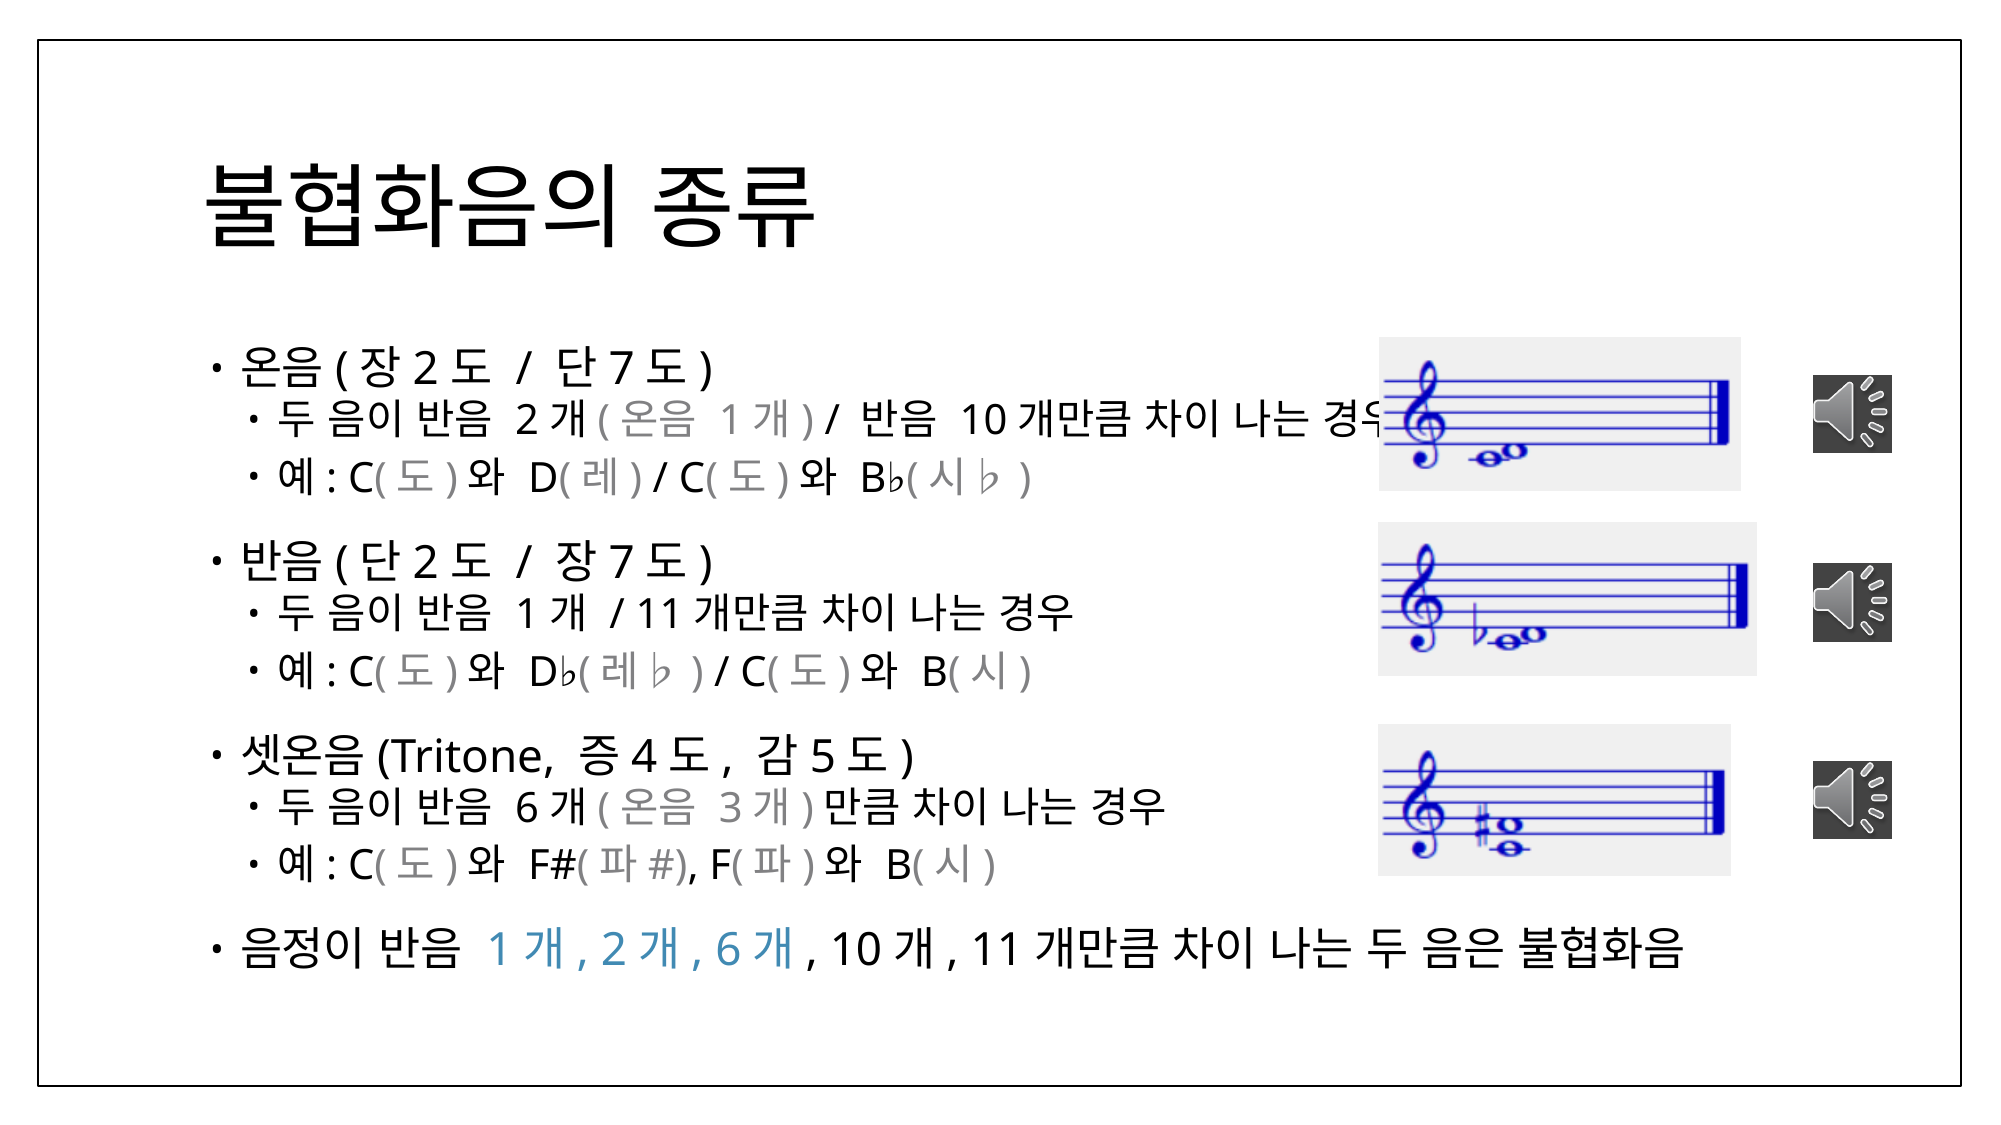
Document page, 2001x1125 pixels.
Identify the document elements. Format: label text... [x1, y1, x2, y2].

picture [1378, 337, 1741, 491]
picture [1378, 522, 1758, 677]
picture [1812, 562, 1893, 643]
title 불협화음의 종류 [187, 99, 1808, 323]
picture [1378, 723, 1731, 877]
list 온음(장2도 / 단7도) 두 음이 반음 2개(온음 1개) / 반음 10개만큼 차이 나는 경우 예: C(도)와 D(레) / C(도)와 B♭(시♭) 반음(단2도 / 장7도) 두 음이 반음 1개 / 11개만큼 차이 나는 경우 예: C(도)와 D♭(레♭) / C(도)와 B(시) 셋온음(Tritone, 증4도, 감5도) 두 음이 반음 6개(온음 3개)만큼 차이 나는 경우 예: C(도)와 F#(파#), F(파)와 B(시) 음정이 반음 1개, 2개, 6개, 10개, 11개만큼 차이 나는 두 음은 불협화음 [187, 337, 1808, 1000]
picture [1812, 759, 1893, 841]
picture [1812, 373, 1893, 455]
